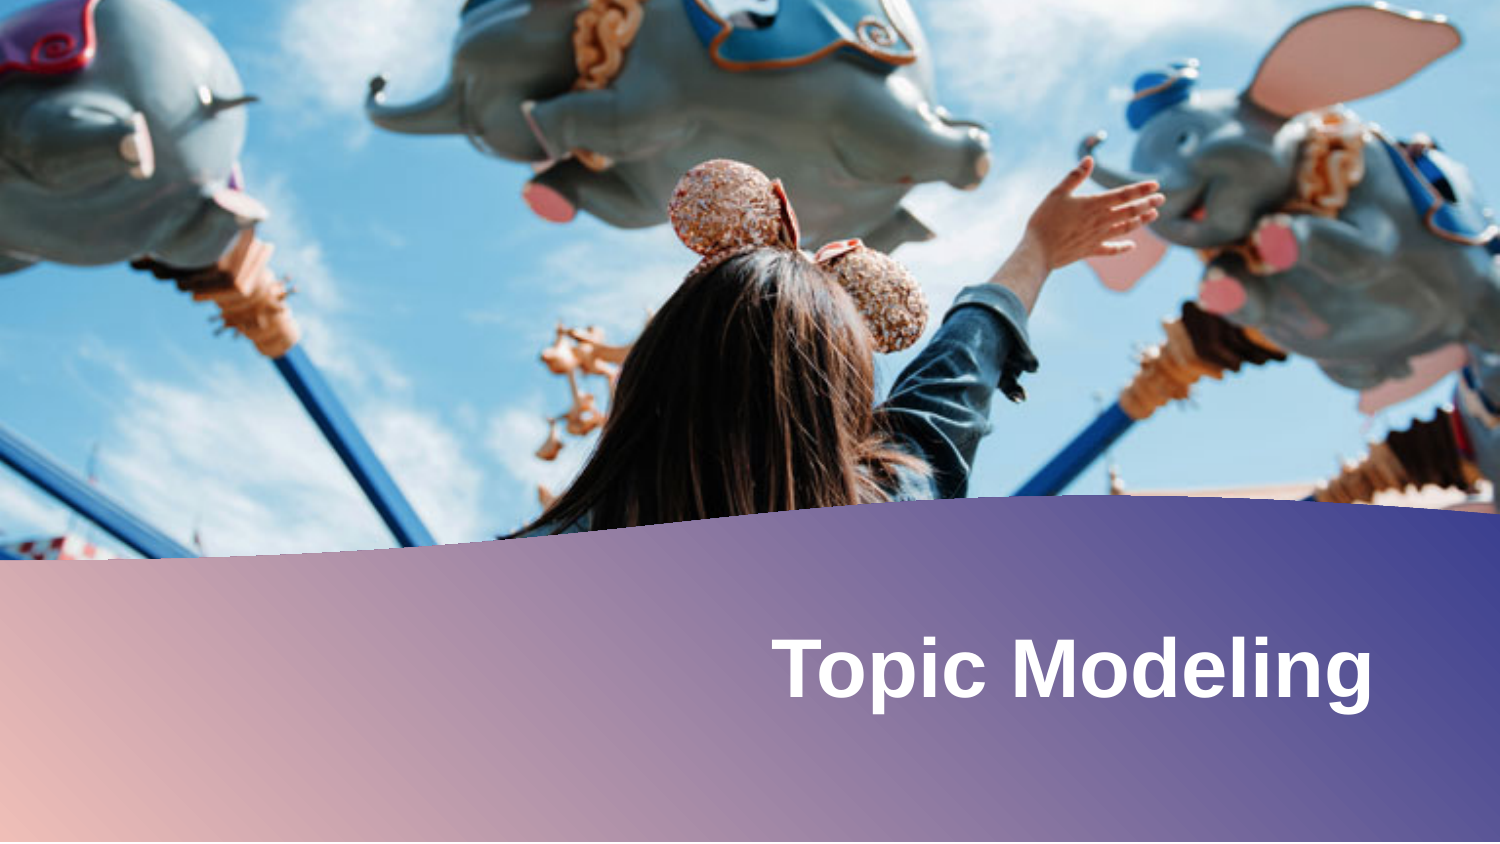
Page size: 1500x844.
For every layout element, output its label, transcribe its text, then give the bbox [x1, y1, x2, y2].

text_box Topic Modeling [756, 627, 1500, 730]
picture [0, 0, 1500, 620]
text_box [0, 627, 1500, 842]
